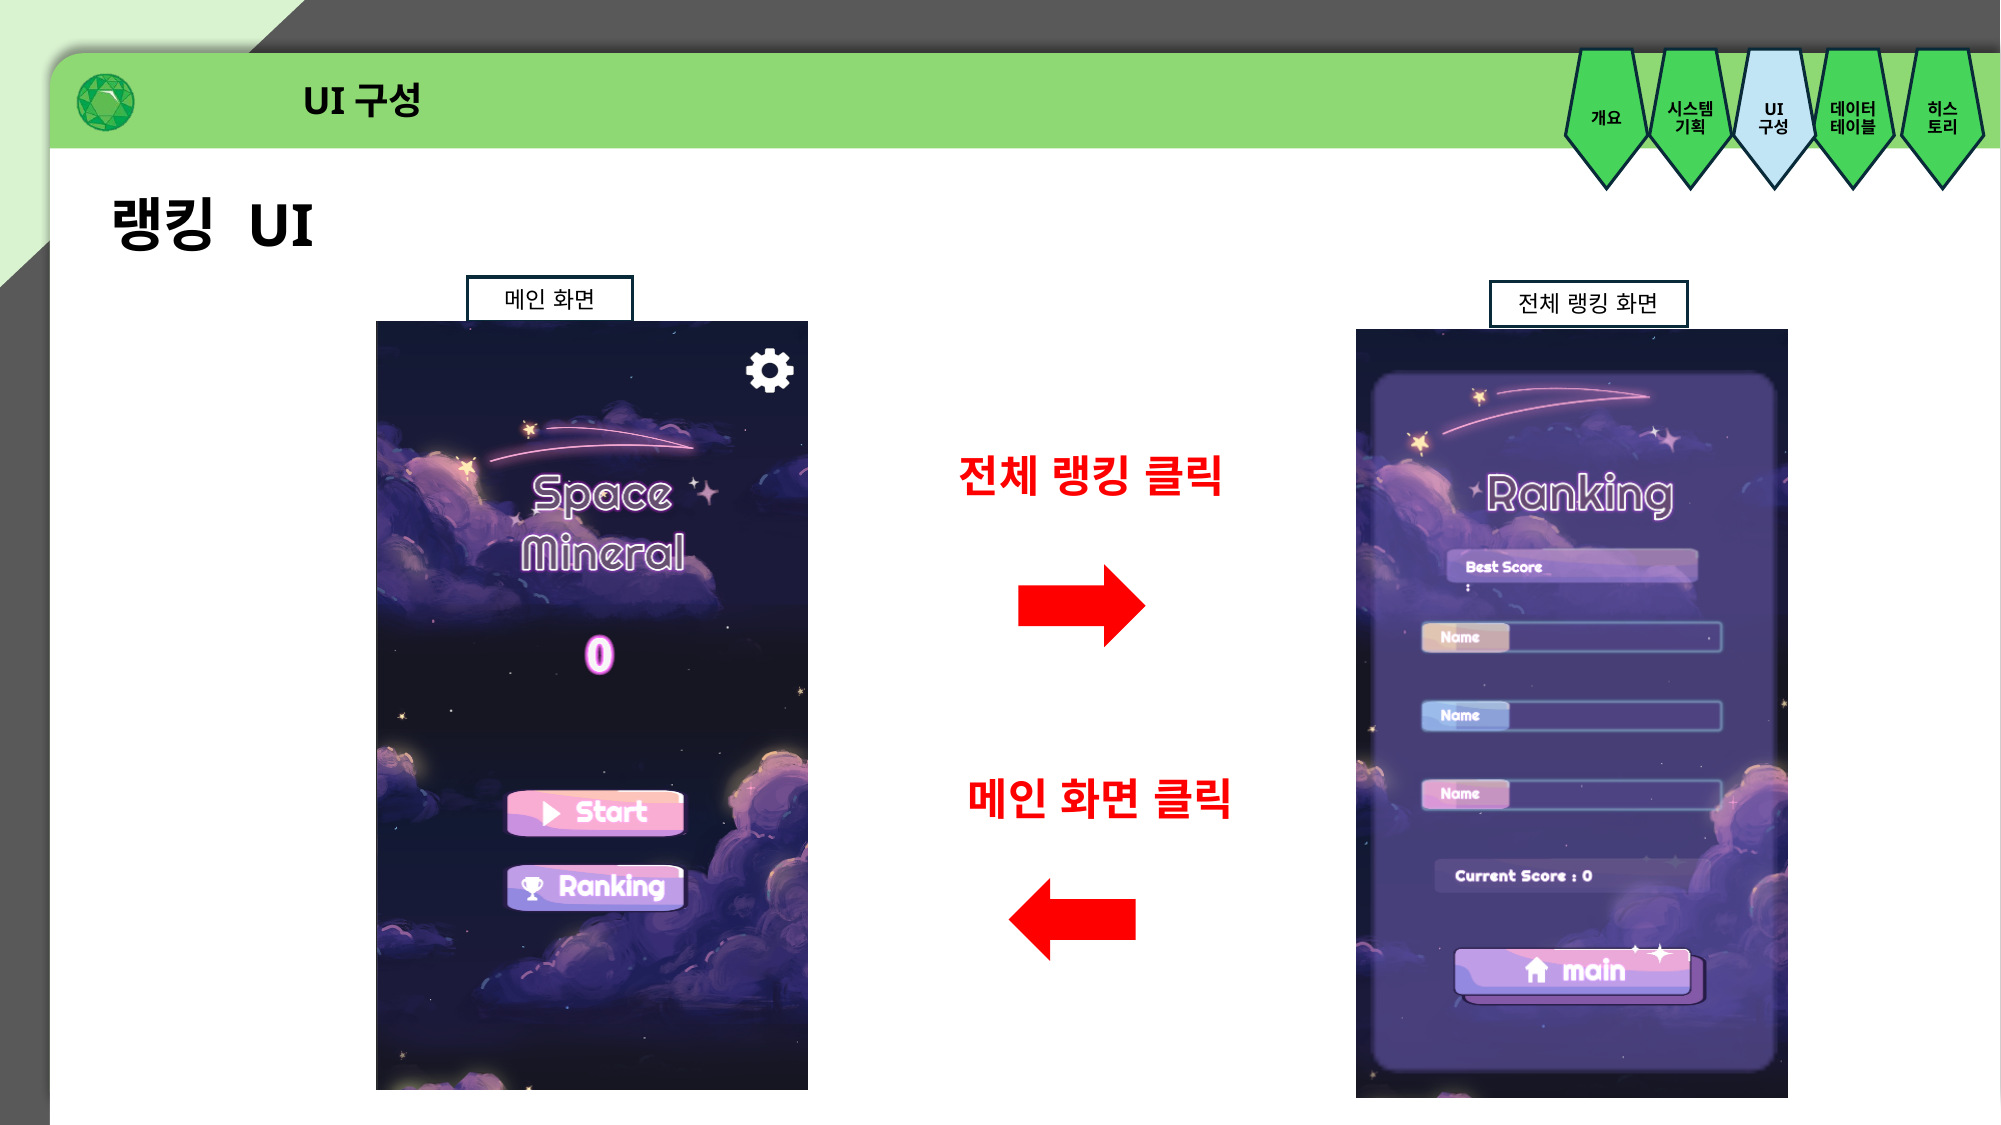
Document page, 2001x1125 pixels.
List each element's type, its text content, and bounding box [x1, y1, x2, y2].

text_box 전체 랭킹 클릭 [887, 416, 1297, 534]
list 시스템기획 [1647, 74, 1735, 164]
text_box [1018, 564, 1146, 648]
picture [375, 320, 808, 1090]
list 데이터테이블 [1809, 74, 1897, 164]
list UI 구성 [1738, 74, 1809, 164]
list UI구성 [57, 58, 669, 147]
text_box 메인 화면 클릭 [896, 739, 1306, 857]
list 랭킹 UI [95, 188, 707, 271]
picture [1355, 328, 1788, 1098]
list 개요 [1571, 74, 1643, 164]
text_box 메인 화면 [466, 275, 634, 320]
text_box 전체 랭킹 화면 [1489, 280, 1689, 328]
list 히스토리 [1907, 74, 1979, 164]
text_box [1008, 878, 1136, 961]
